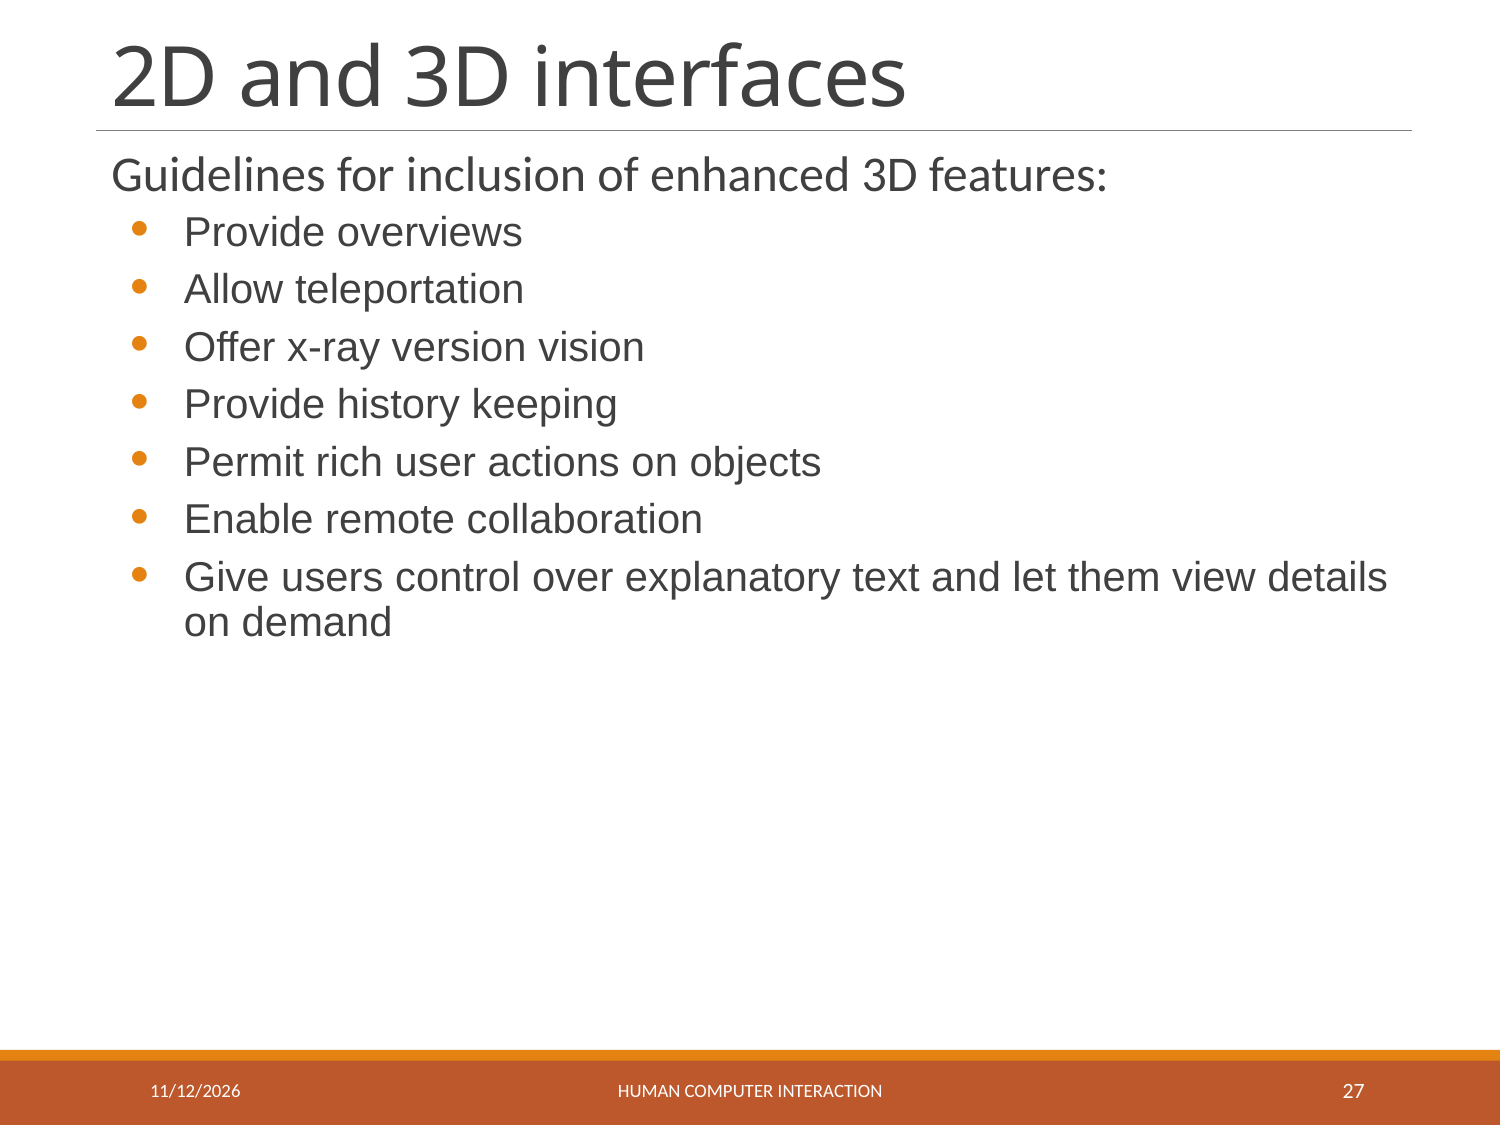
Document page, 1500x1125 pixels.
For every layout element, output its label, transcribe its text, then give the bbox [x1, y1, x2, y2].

list Guidelines for inclusion of enhanced 3D features: Provide overviews Allow teleportation Offer x-ray version vision Provide history keeping Permit rich user actions on objects Enable remote collaboration Give users control over explanatory text and let them view details on demand [96, 140, 1413, 1034]
slide_number 27 [1218, 1059, 1380, 1120]
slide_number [135, 1059, 440, 1120]
footer Human Computer Interaction [453, 1059, 1047, 1120]
title 2D and 3D interfaces [96, 19, 1413, 131]
